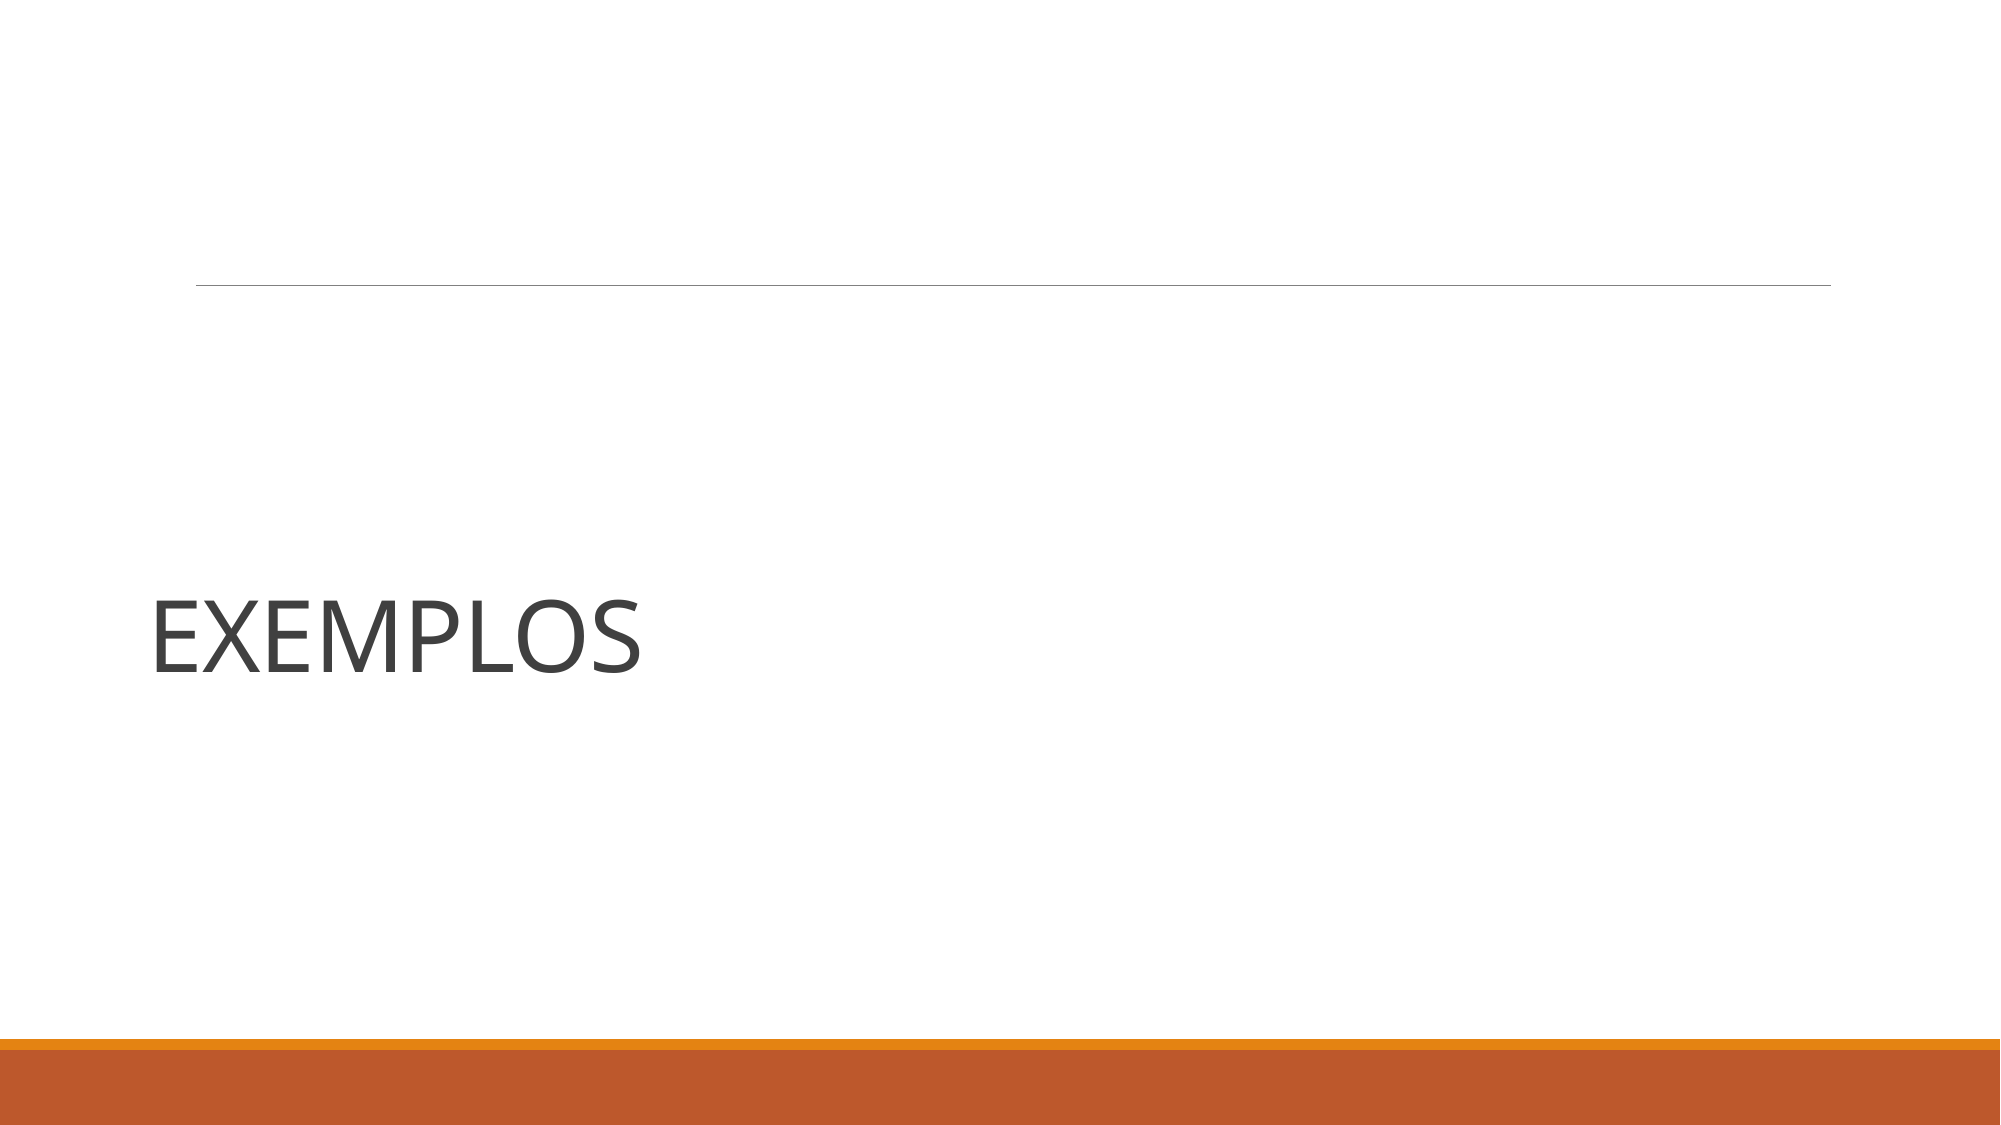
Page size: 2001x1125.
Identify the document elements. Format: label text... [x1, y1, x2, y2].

title EXEMPLOS [132, 462, 1783, 701]
